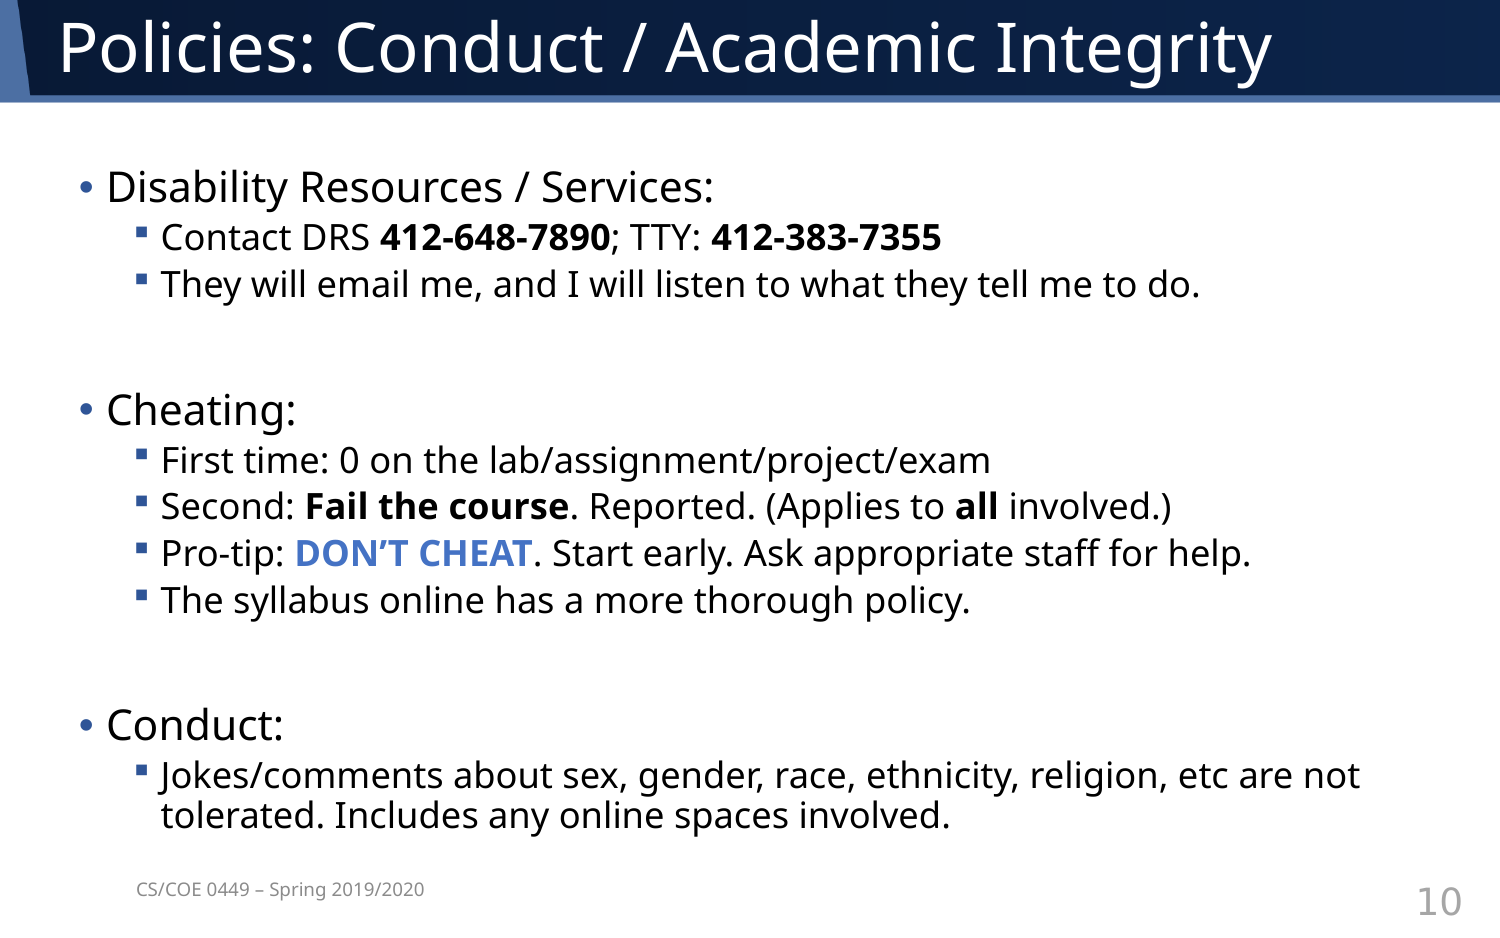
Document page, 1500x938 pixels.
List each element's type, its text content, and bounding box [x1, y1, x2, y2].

picture [0, 0, 1500, 938]
footer CS/COE 0449 – Spring 2019/2020 [27, 865, 534, 916]
list Disability Resources / Services: Contact DRS 412-648-7890; TTY: 412-383-7355 They will email me, and I will listen to what they tell me to do. Cheating: First time: 0 on the lab/assignment/project/exam Second: Fail the course. Reported. (Applies to all involved.) Pro-tip: DON’T CHEAT. Start early. Ask appropriate staff for help. The syllabus online has a more thorough policy. Conduct: Jokes/comments about sex, gender, race, ethnicity, religion, etc are not tolerated. Includes any online spaces involved. [63, 158, 1433, 845]
title Policies: Conduct / Academic Integrity [42, 3, 1500, 97]
slide_number 10 [1376, 875, 1478, 926]
